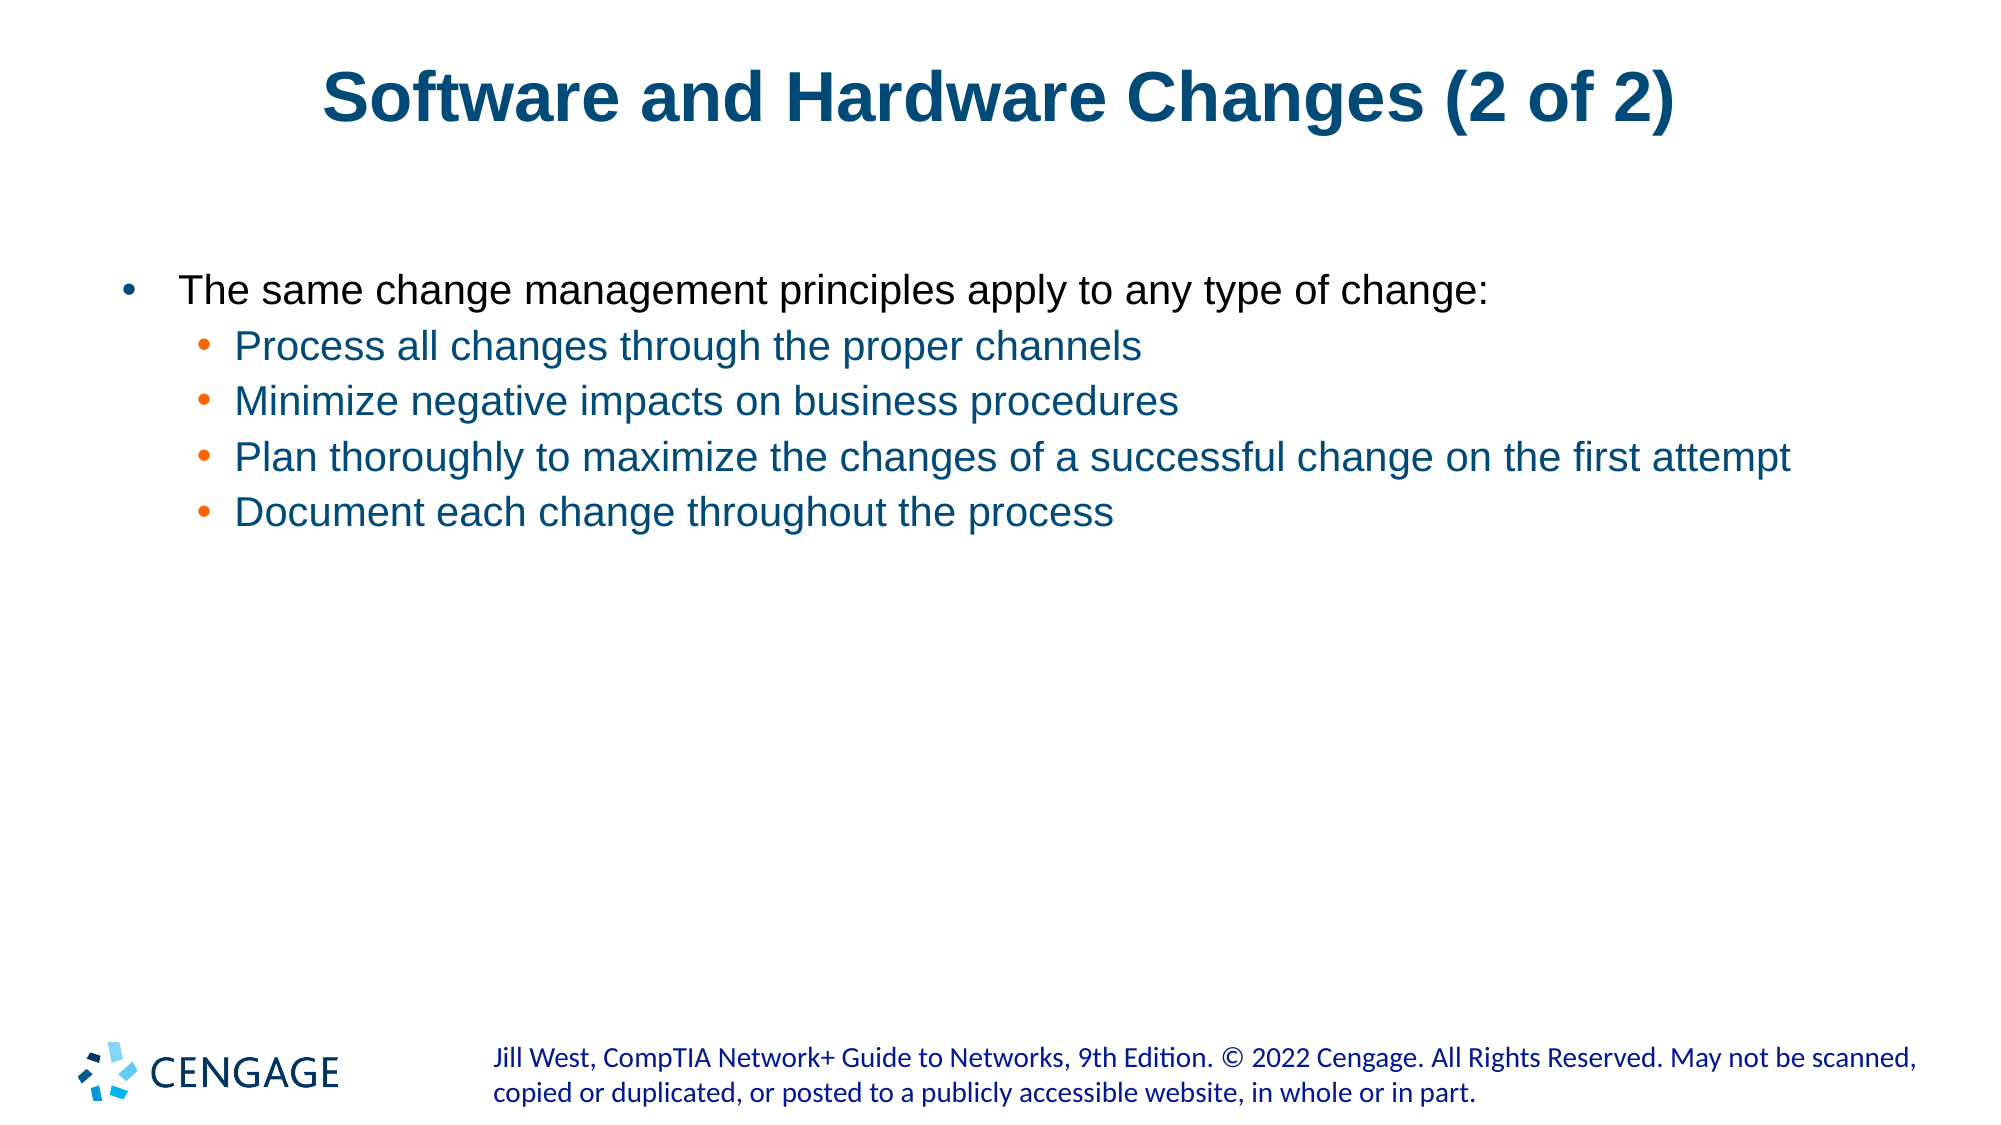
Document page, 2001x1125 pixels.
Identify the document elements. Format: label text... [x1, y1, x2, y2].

picture [78, 1042, 338, 1101]
title Software and Hardware Changes (2 of 2) [137, 59, 1863, 171]
list The same change management principles apply to any type of change: Process all changes through the proper channels Minimize negative impacts on business procedures Plan thoroughly to maximize the changes of a successful change on the first attempt Document each change throughout the process [121, 268, 1880, 990]
